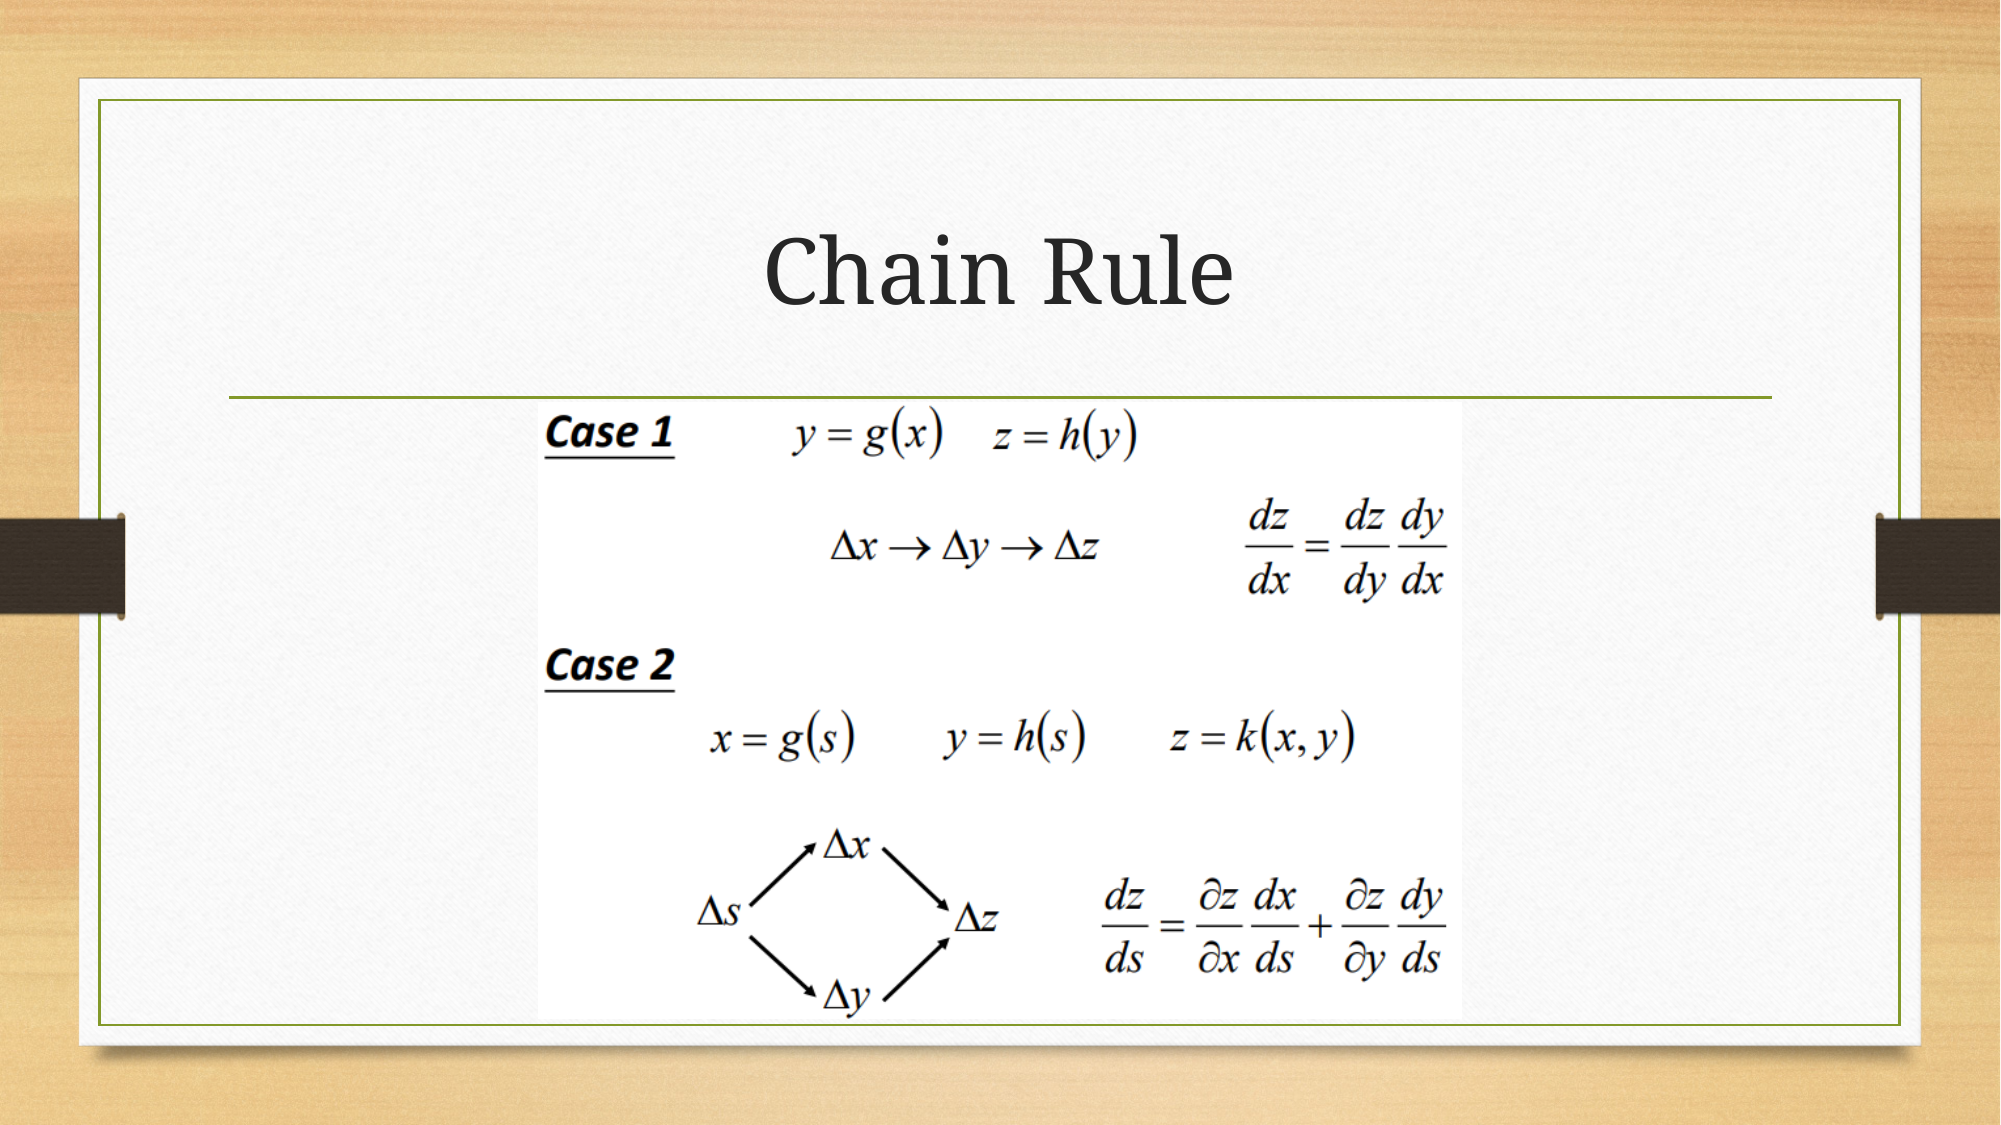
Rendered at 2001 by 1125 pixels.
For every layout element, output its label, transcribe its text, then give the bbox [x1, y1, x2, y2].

title Chain Rule [212, 161, 1788, 375]
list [538, 402, 1462, 1019]
picture [0, 0, 2001, 1125]
